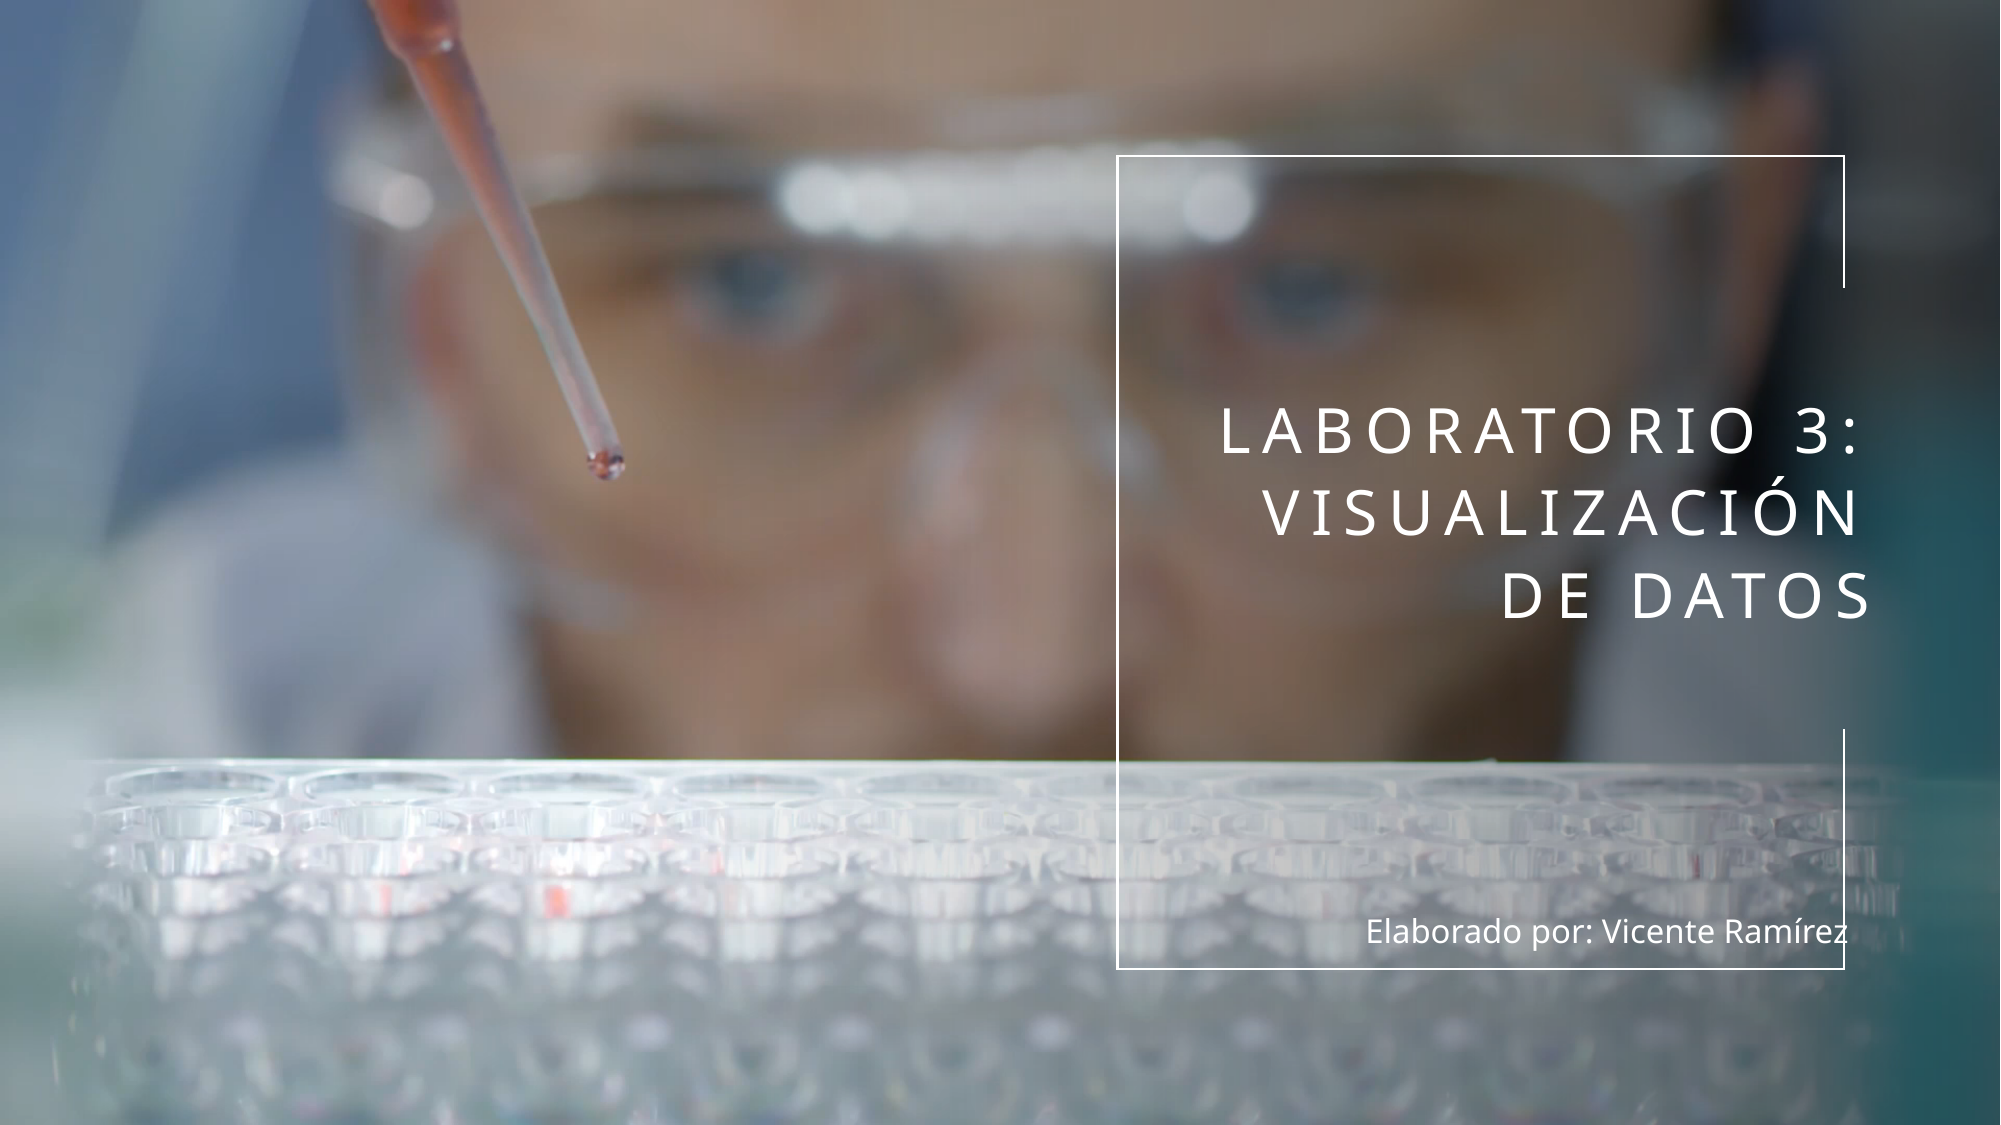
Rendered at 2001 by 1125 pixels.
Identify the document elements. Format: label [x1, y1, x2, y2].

text_box [0, 0, 2000, 1125]
